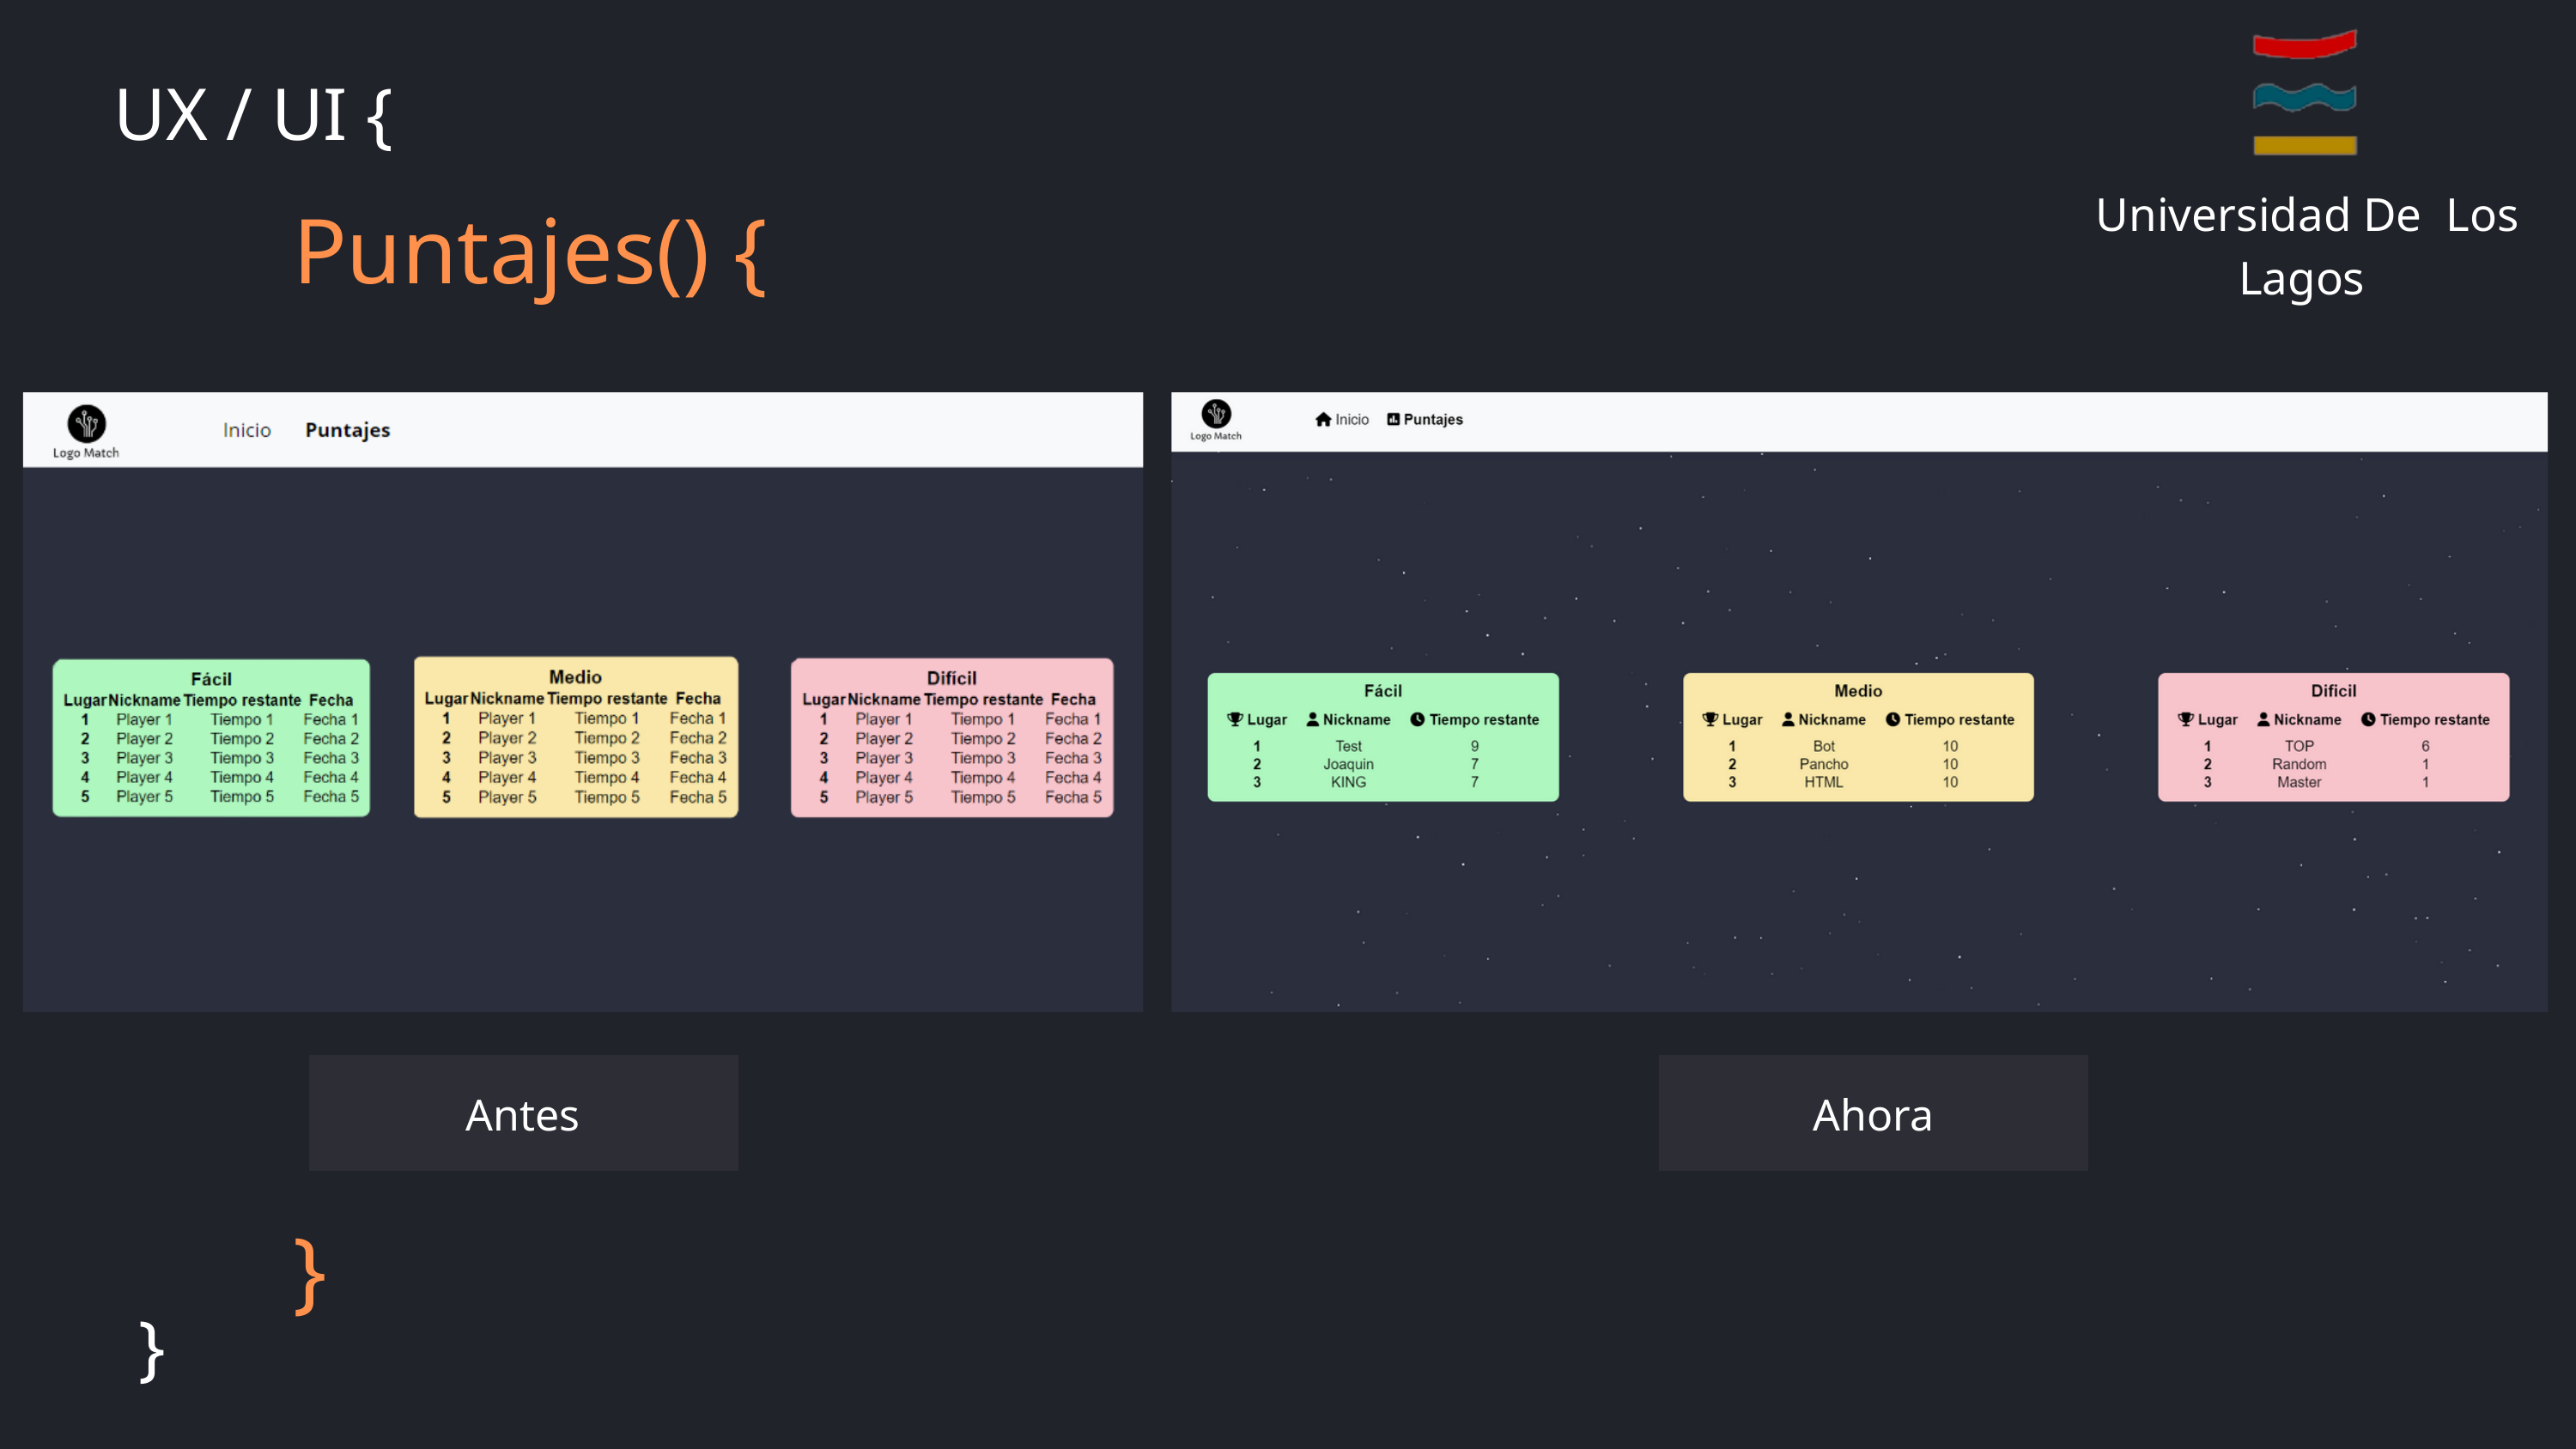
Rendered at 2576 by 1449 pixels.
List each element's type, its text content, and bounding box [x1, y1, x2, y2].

text_box } [67, 1306, 167, 1388]
text_box Puntajes() { [292, 192, 1923, 301]
text_box UX / UI { [113, 72, 1172, 155]
text_box [22, 392, 1144, 1012]
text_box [2038, 10, 2576, 239]
text_box [1171, 392, 2549, 1012]
text_box } [292, 1212, 1923, 1321]
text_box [1658, 1054, 2088, 1172]
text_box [308, 1054, 738, 1172]
